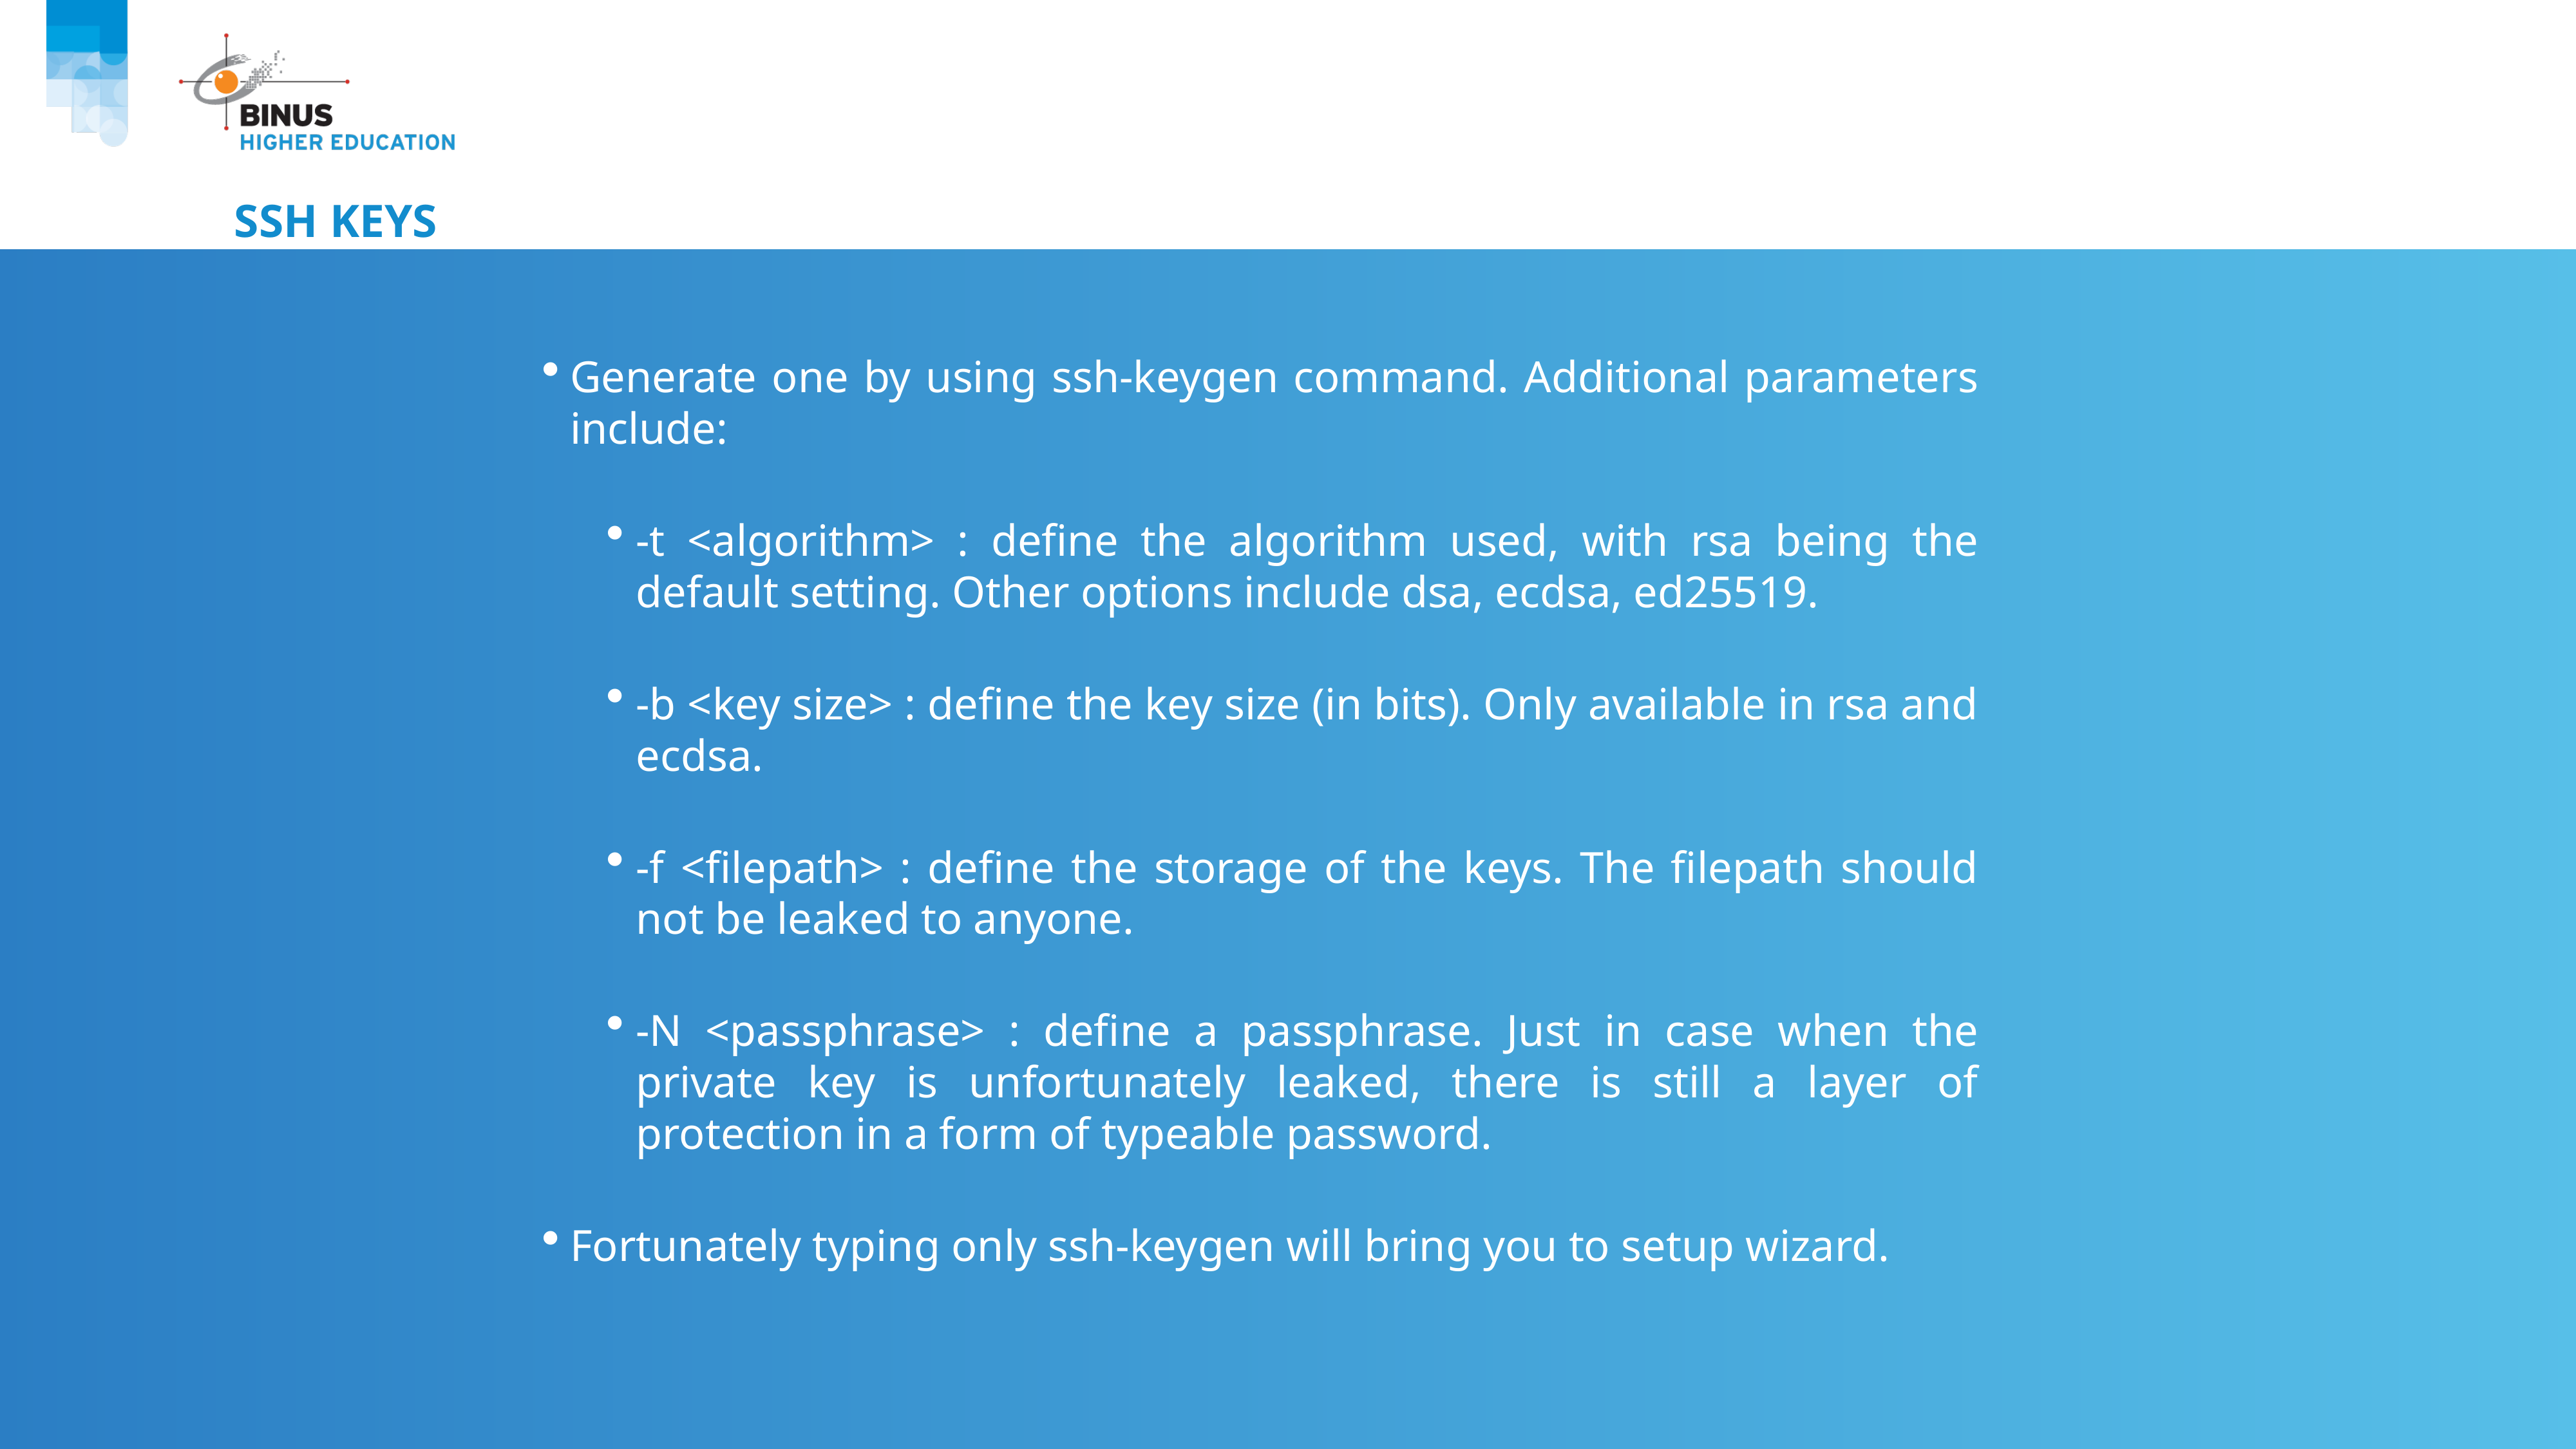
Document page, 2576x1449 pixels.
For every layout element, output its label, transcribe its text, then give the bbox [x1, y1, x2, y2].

picture [46, 0, 455, 154]
list Generate one by using ssh-keygen command. Additional parameters include: -t <algorithm> : define the algorithm used, with rsa being the default setting. Other options include dsa, ecdsa, ed25519. -b <key size> : define the key size (in bits). Only available in rsa and ecdsa. -f <filepath> : define the storage of the keys. The filepath should not be leaked to anyone. -N <passphrase> : define a passphrase. Just in case when the private key is unfortunately leaked, there is still a layer of protection in a form of typeable password. Fortunately typing only ssh-keygen will bring you to setup wizard. [536, 344, 1986, 823]
title SSH Keys [228, 197, 1784, 252]
